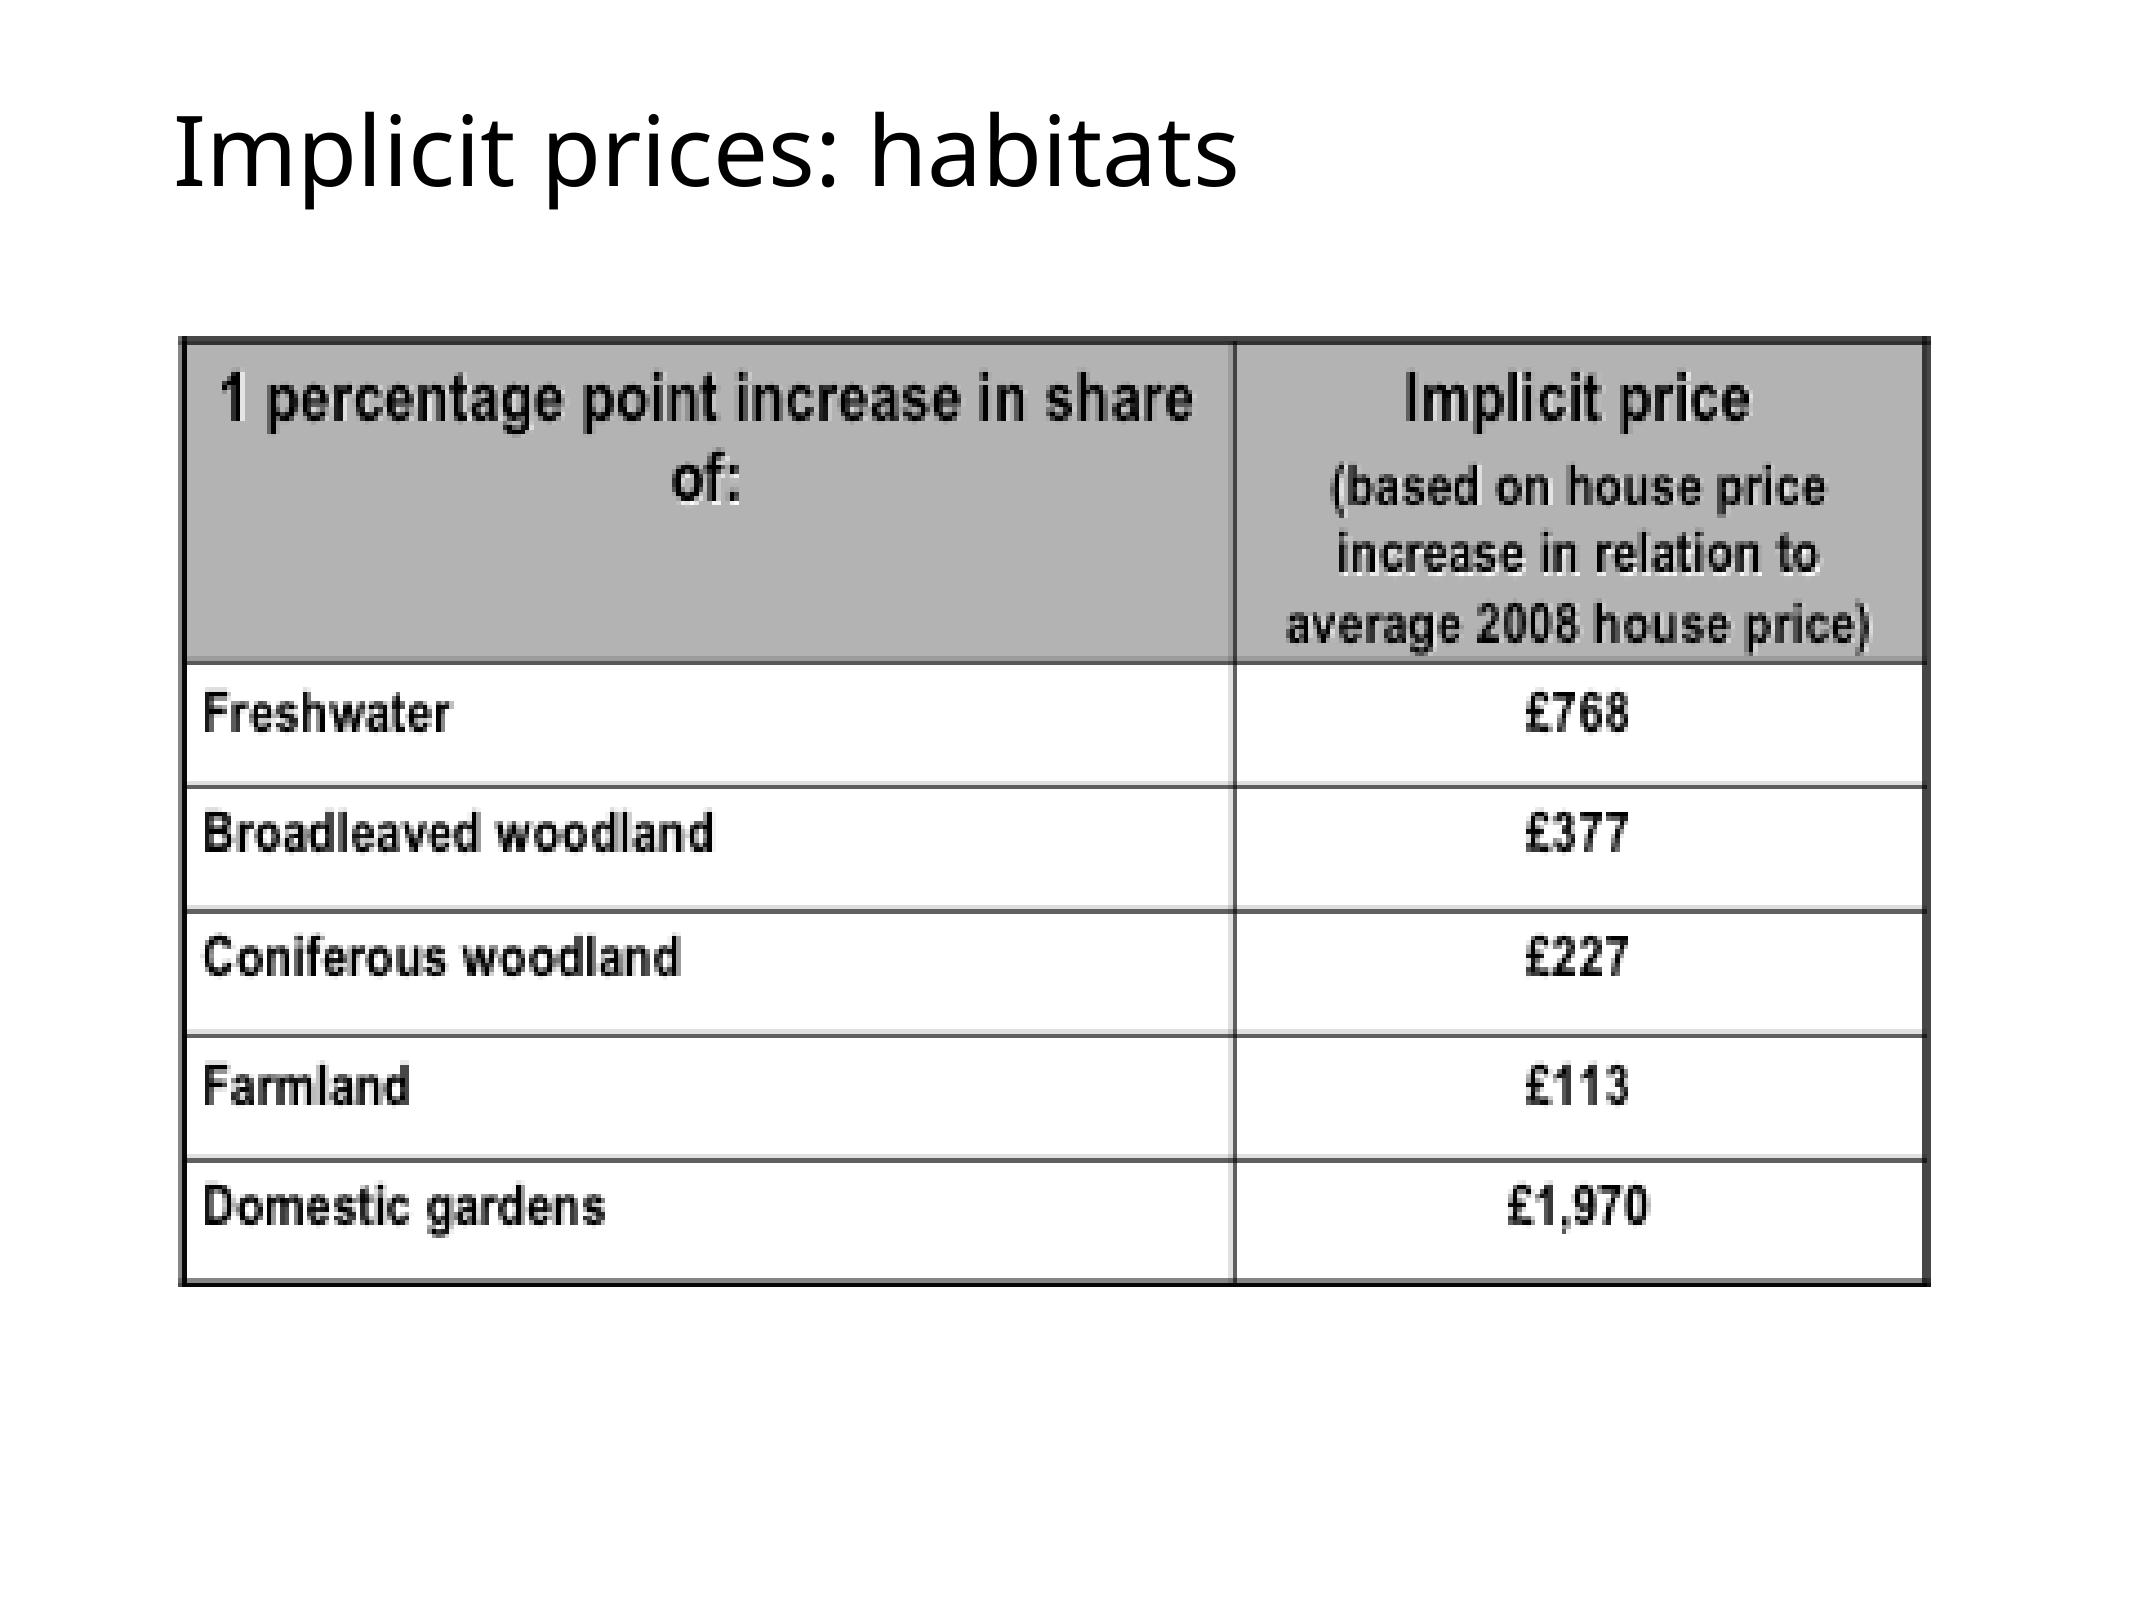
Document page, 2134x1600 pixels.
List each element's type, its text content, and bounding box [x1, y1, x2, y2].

title Implicit prices: habitats [158, 0, 1999, 310]
picture [158, 309, 1976, 1320]
